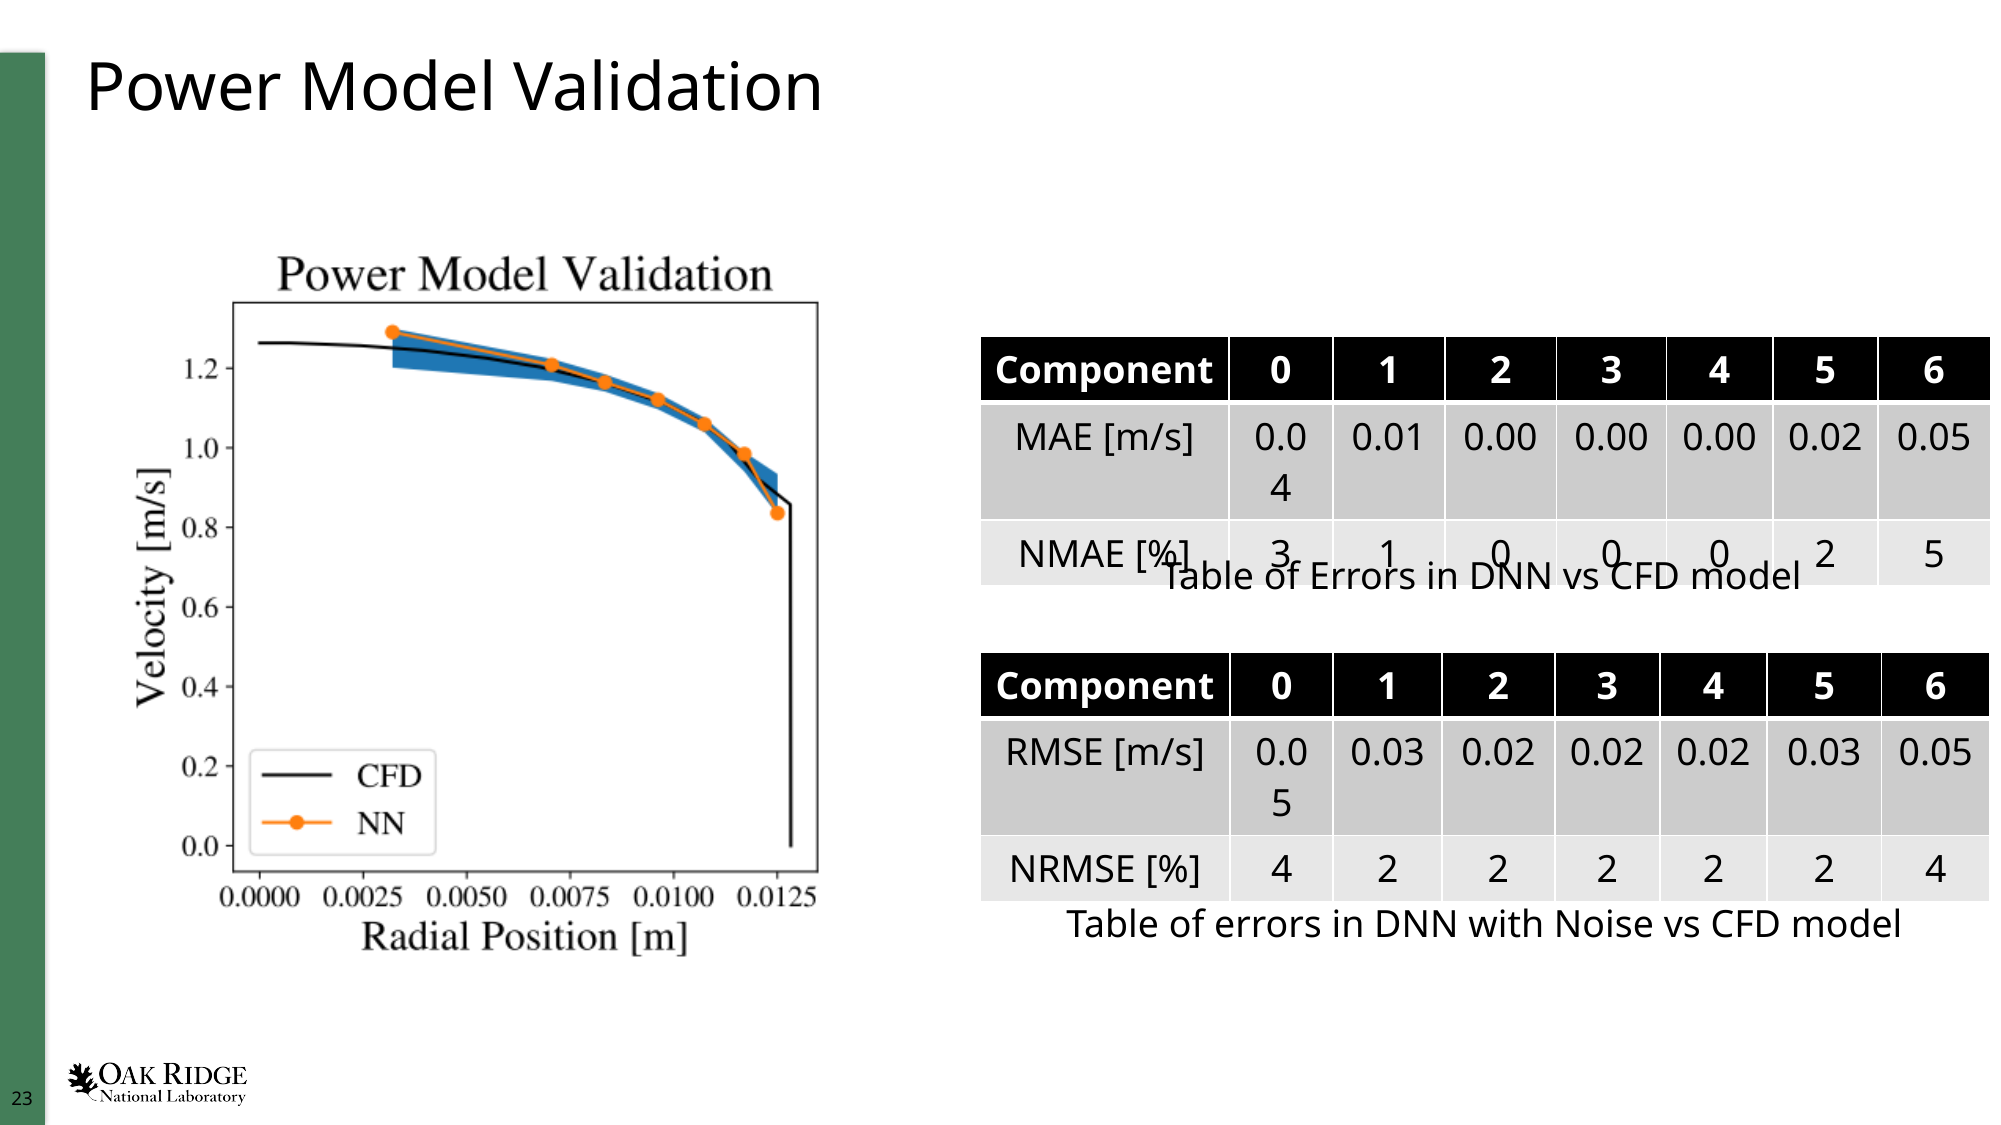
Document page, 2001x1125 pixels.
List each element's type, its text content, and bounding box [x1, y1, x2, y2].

table_header 3 [1556, 653, 1659, 716]
picture [121, 241, 830, 971]
text_box Table of Errors in DNN vs CFD model [1146, 549, 1824, 606]
table_cell RMSE [m/s] [981, 721, 1229, 835]
table_header 0 [1231, 653, 1332, 716]
table_cell 0 [1446, 521, 1556, 549]
table_header 6 [1882, 653, 1989, 716]
table_cell 0.05 [1879, 405, 1990, 519]
table_cell 4 [1231, 836, 1332, 892]
table_cell 0.02 [1556, 721, 1659, 835]
table_header 5 [1768, 653, 1881, 716]
table_cell 0.01 [1334, 405, 1444, 519]
table_cell 0.03 [1768, 721, 1881, 835]
table_header 2 [1446, 337, 1556, 400]
table_header 5 [1774, 337, 1877, 400]
table_cell 3 [1230, 521, 1332, 549]
table_header 1 [1334, 653, 1441, 716]
text_box Table of errors in DNN with Noise vs CFD model [1051, 892, 1919, 953]
table_cell 2 [1443, 836, 1554, 892]
table_cell 0.05 [1231, 721, 1332, 835]
table_cell 4 [1882, 836, 1989, 901]
table_cell 2 [1774, 521, 1877, 585]
table_cell 0.02 [1661, 721, 1766, 835]
table_cell 2 [1334, 836, 1441, 892]
table_header 0 [1230, 337, 1332, 400]
title Power Model Validation [70, 44, 1946, 134]
table_header 1 [1334, 337, 1444, 400]
table_cell 0.00 [1667, 405, 1772, 519]
table_cell NRMSE [%] [981, 836, 1229, 901]
table_cell 5 [1879, 521, 1990, 585]
table_cell 2 [1661, 836, 1766, 892]
table_cell 0 [1557, 521, 1666, 549]
table_cell 0.00 [1557, 405, 1666, 519]
table_cell 0.03 [1334, 721, 1441, 835]
table_cell 2 [1768, 836, 1881, 892]
table_cell 1 [1334, 521, 1444, 549]
table_cell 2 [1556, 836, 1659, 892]
table_header 4 [1661, 653, 1766, 716]
table_cell MAE [m/s] [981, 405, 1228, 519]
table_header 4 [1667, 337, 1772, 400]
table_header 3 [1557, 337, 1666, 400]
picture [67, 1062, 247, 1106]
table_cell NMAE [%] [981, 521, 1228, 585]
table_cell 0 [1667, 521, 1772, 549]
table_header Component [981, 653, 1229, 716]
table_cell 0.05 [1882, 721, 1989, 835]
table_cell 0.04 [1230, 405, 1332, 519]
table_header 2 [1443, 653, 1554, 716]
table_cell 0.02 [1443, 721, 1554, 835]
table_cell 0.00 [1446, 405, 1556, 519]
table_cell 0.02 [1774, 405, 1877, 519]
table_header Component [981, 337, 1228, 400]
table_header 6 [1879, 337, 1990, 400]
